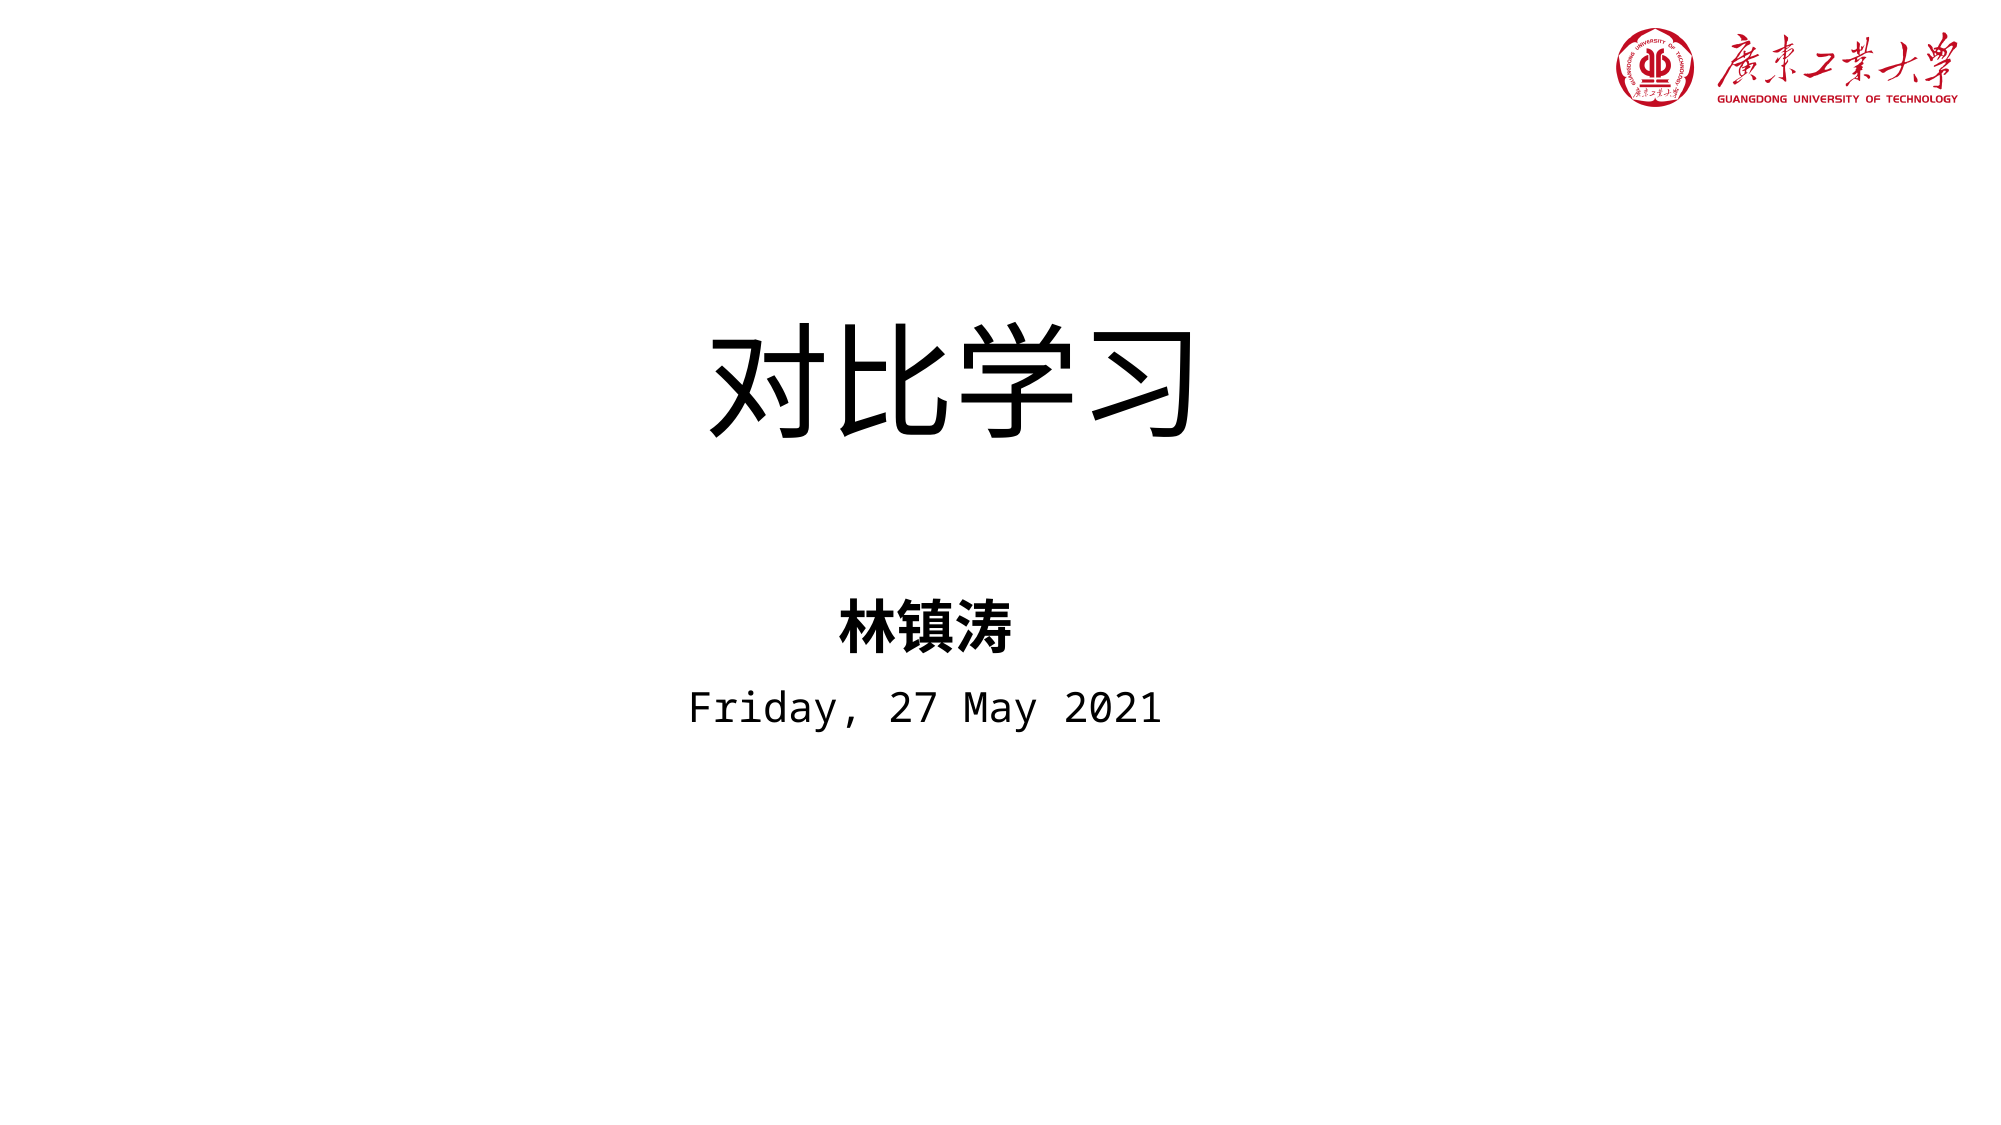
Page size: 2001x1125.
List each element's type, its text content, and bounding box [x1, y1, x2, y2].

title 对比学习 [175, 225, 1676, 464]
picture [1616, 28, 1958, 107]
subtitle 林镇涛 Friday, 27 May 2021 [175, 582, 1676, 877]
